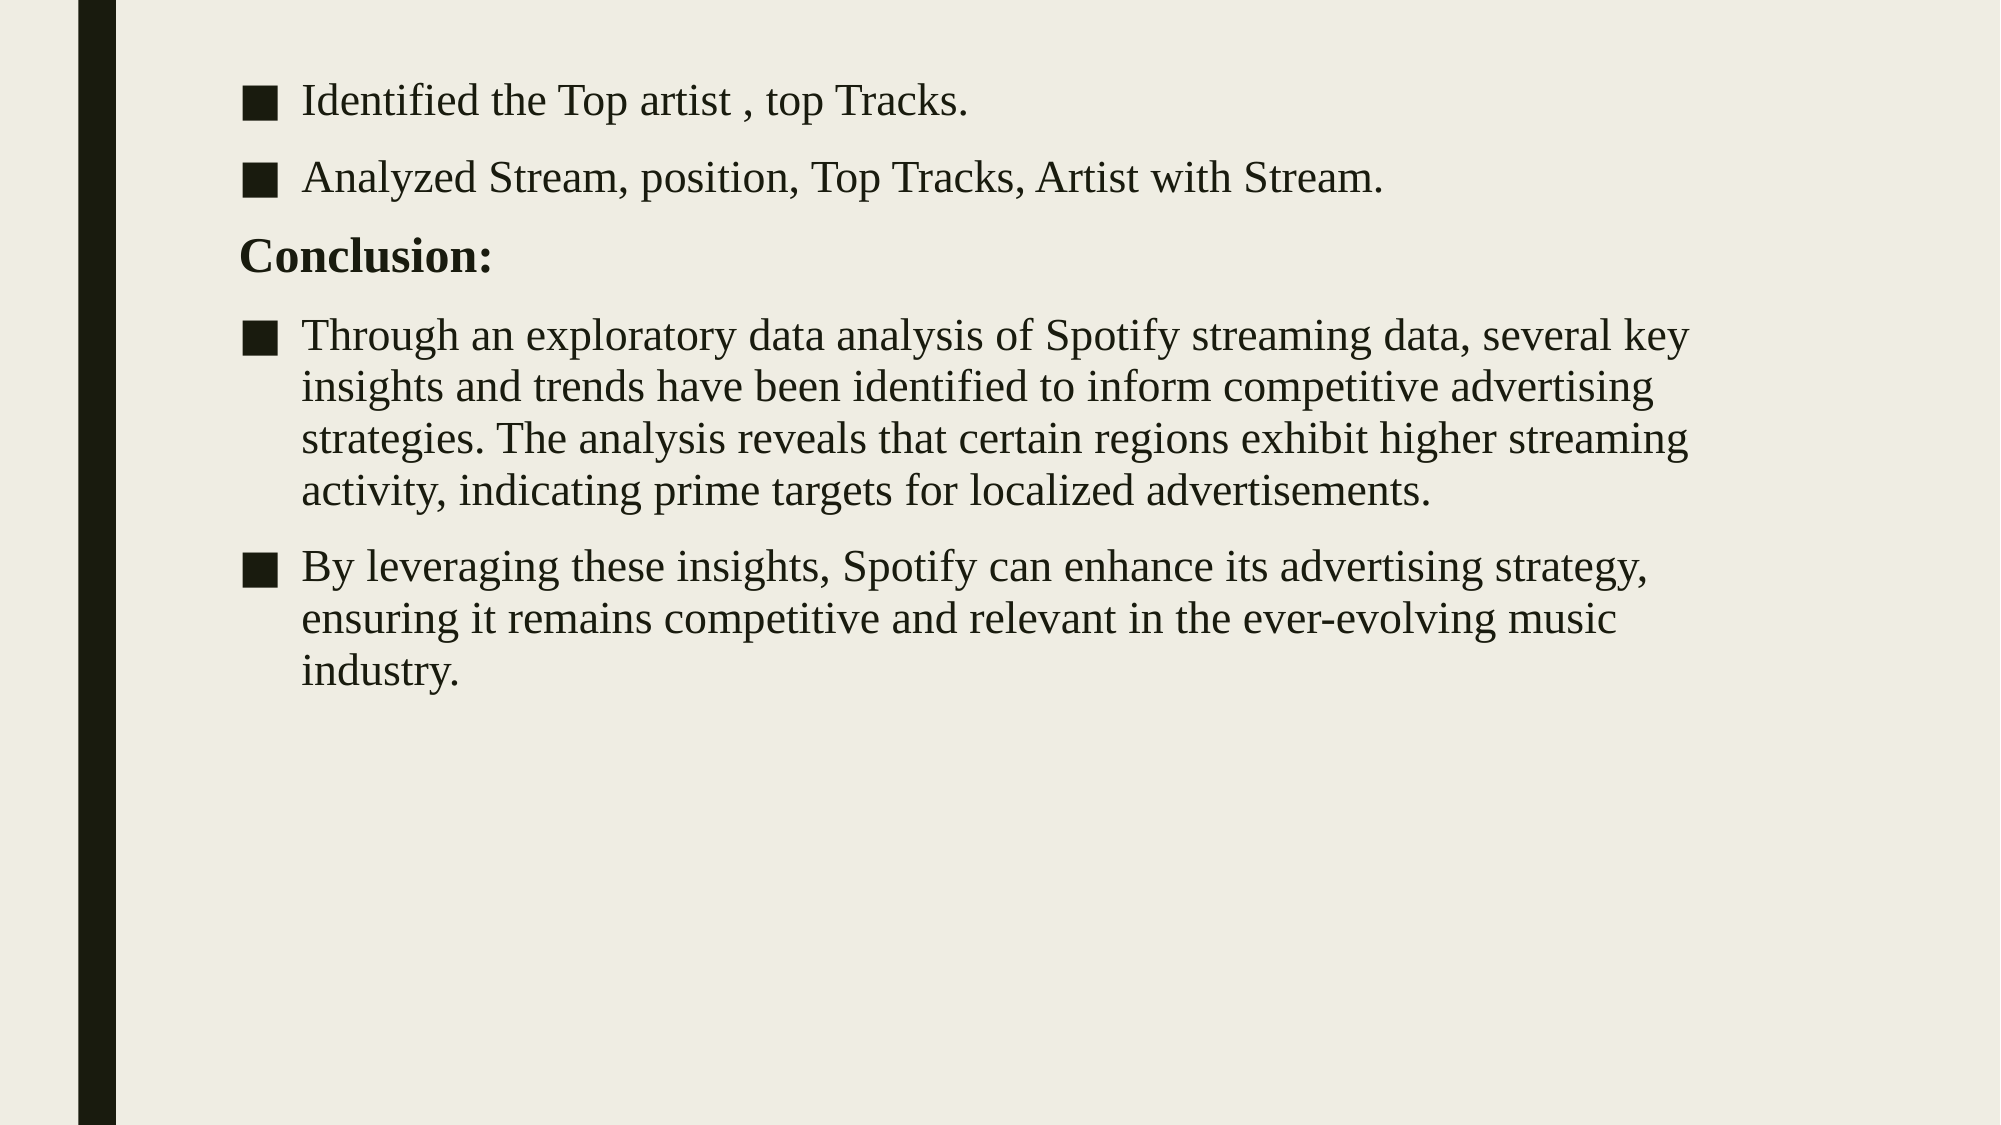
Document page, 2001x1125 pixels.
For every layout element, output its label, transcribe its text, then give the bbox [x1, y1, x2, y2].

list Identified the Top artist , top Tracks. Analyzed Stream, position, Top Tracks, Artist with Stream. Conclusion: Through an exploratory data analysis of Spotify streaming data, several key insights and trends have been identified to inform competitive advertising strategies. The analysis reveals that certain regions exhibit higher streaming activity, indicating prime targets for localized advertisements. By leveraging these insights, Spotify can enhance its advertising strategy, ensuring it remains competitive and relevant in the ever-evolving music industry. [223, 66, 1799, 1029]
